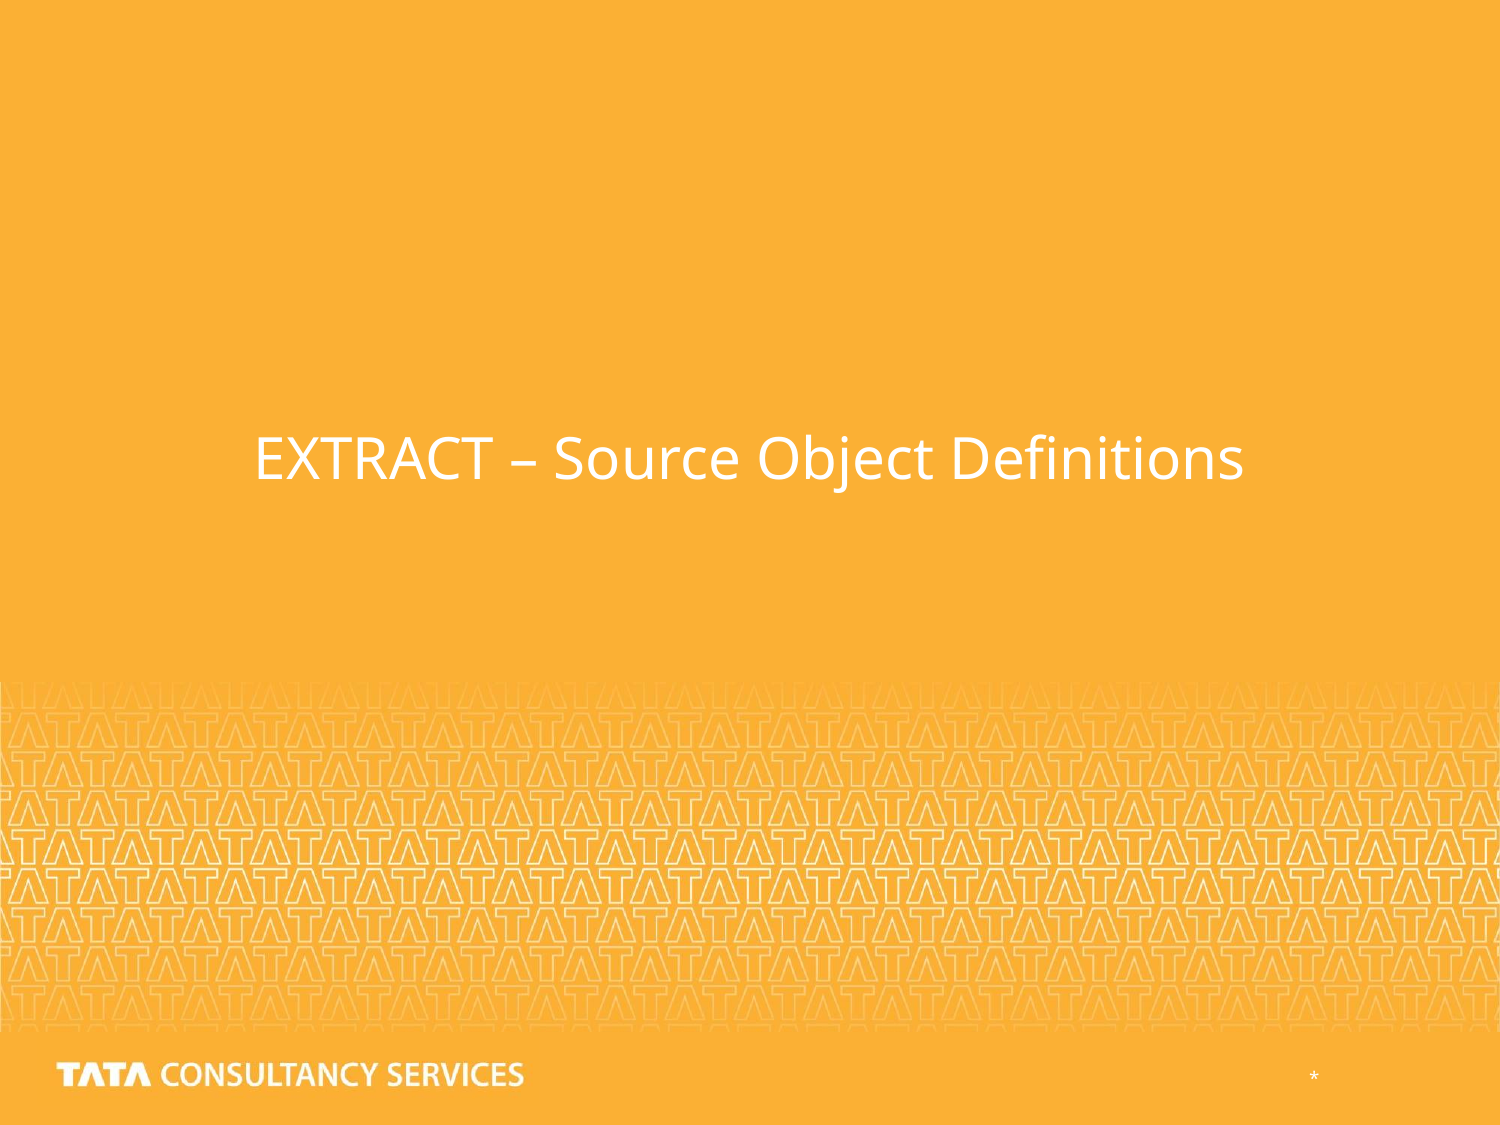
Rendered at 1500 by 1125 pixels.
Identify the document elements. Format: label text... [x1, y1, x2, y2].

title EXTRACT – Source Object Definitions [112, 350, 1388, 563]
picture [0, 682, 1500, 1106]
